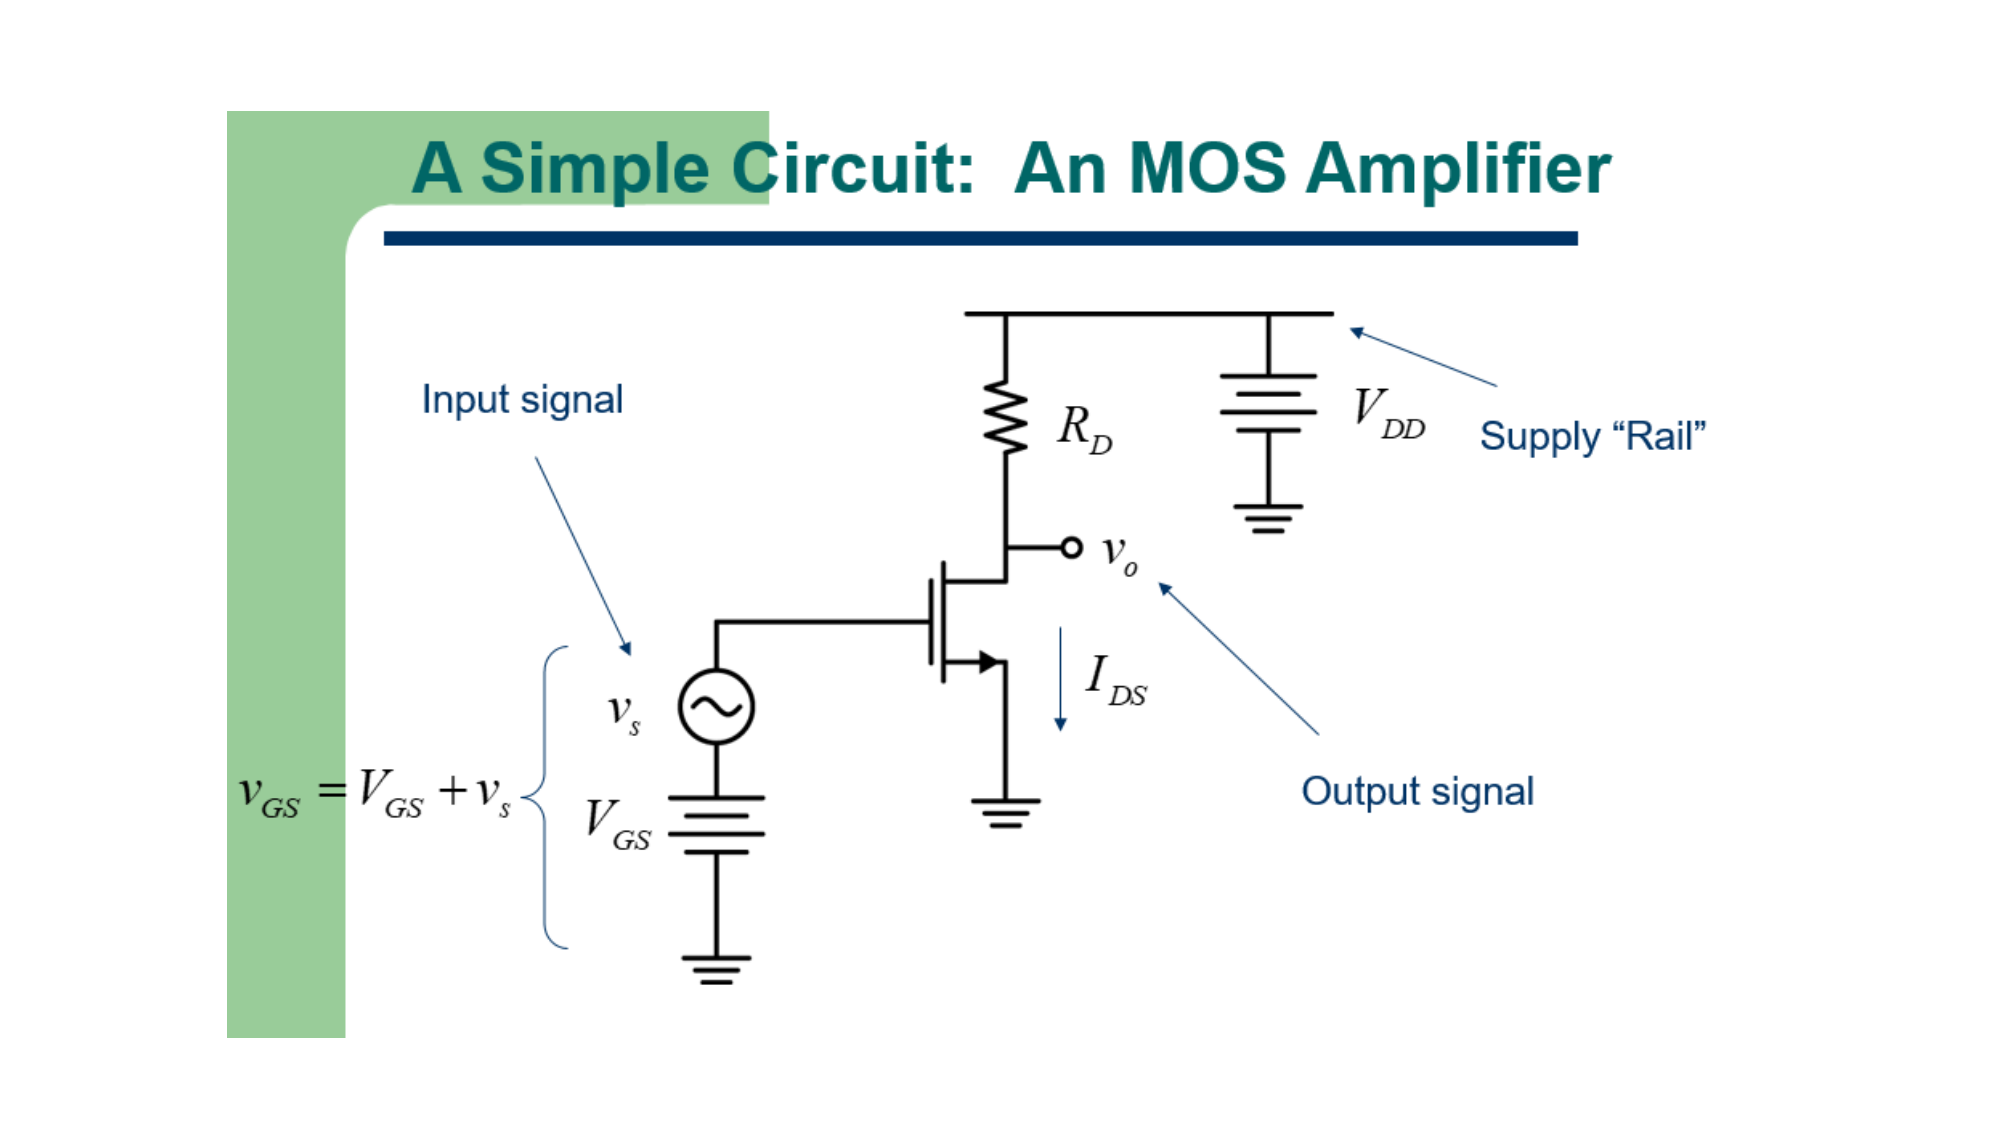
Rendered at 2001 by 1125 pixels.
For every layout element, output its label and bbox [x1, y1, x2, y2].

picture [227, 111, 1734, 1038]
